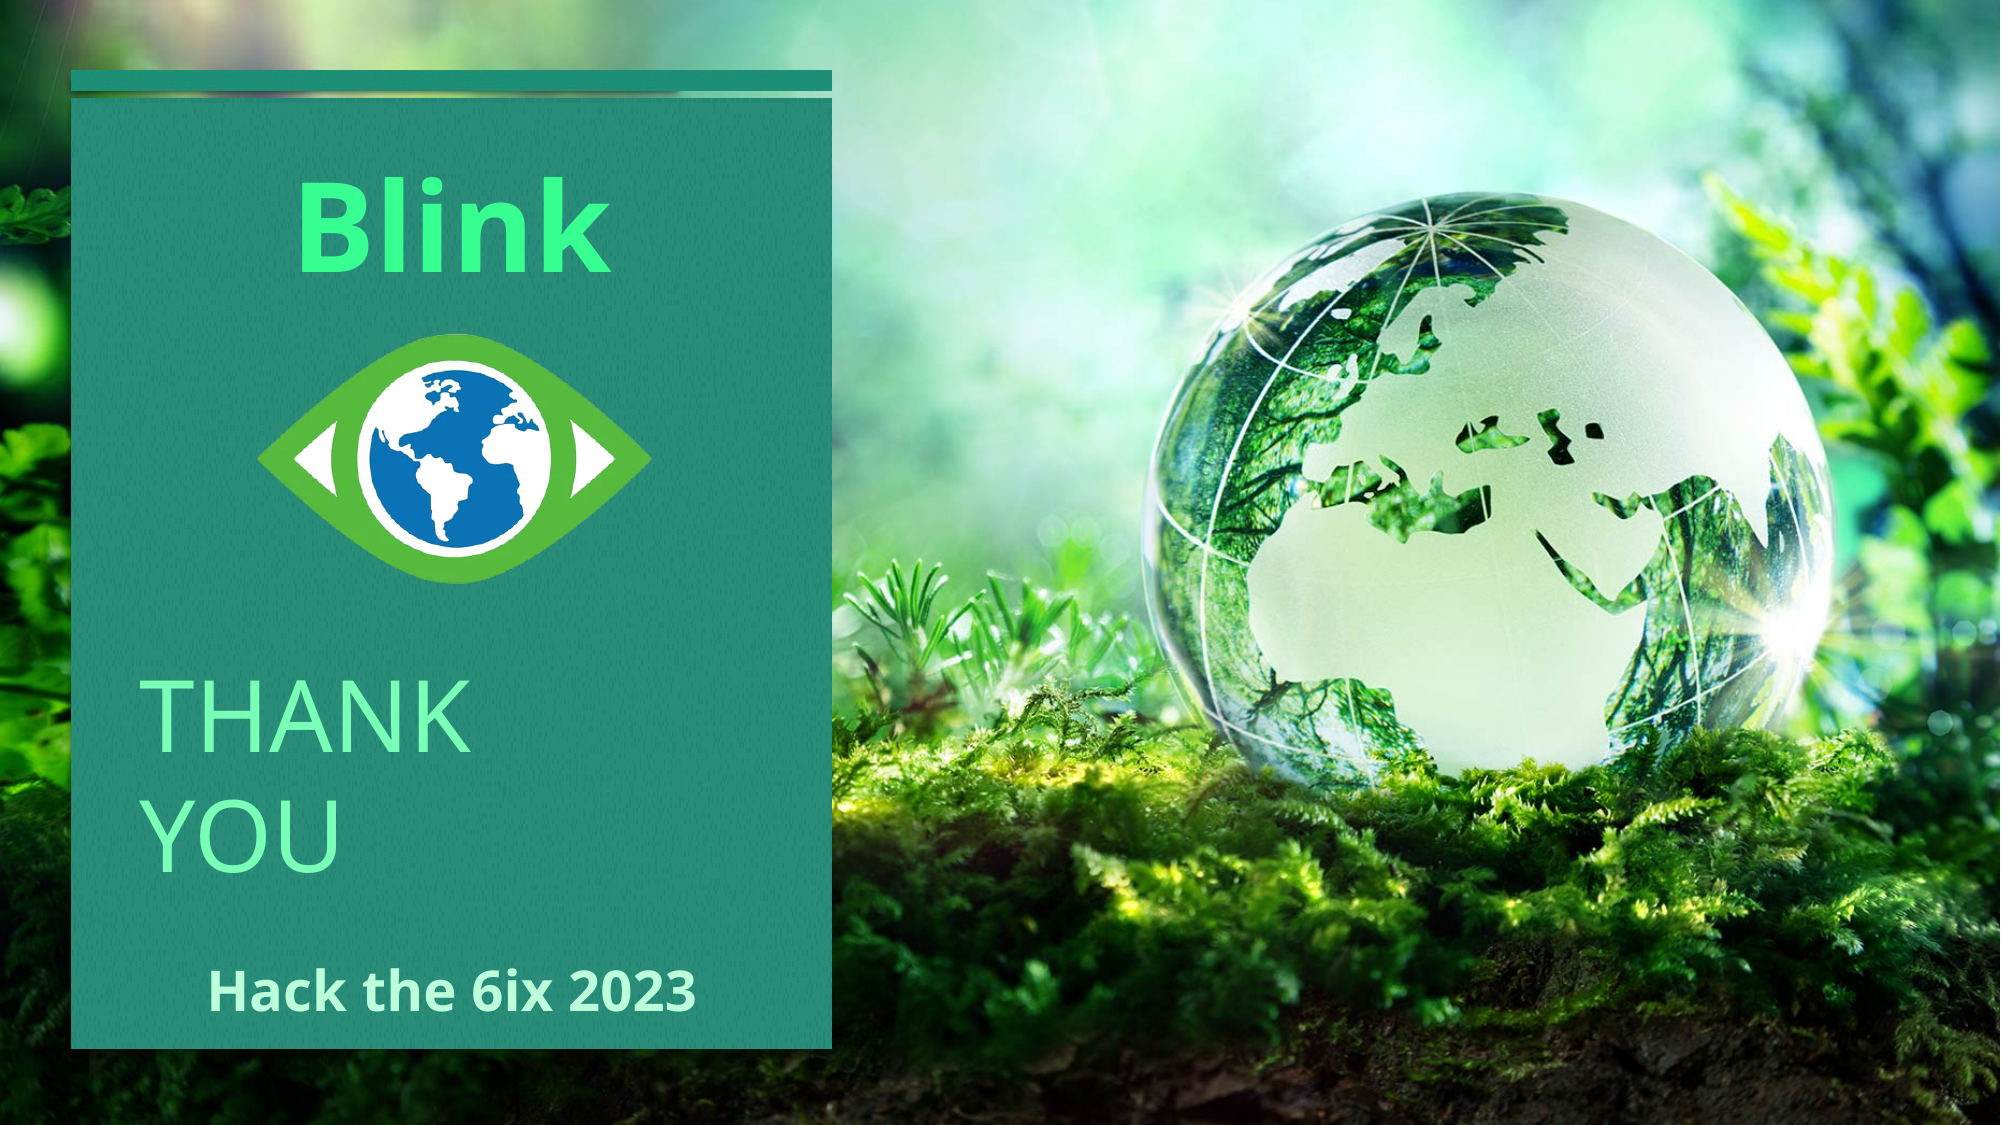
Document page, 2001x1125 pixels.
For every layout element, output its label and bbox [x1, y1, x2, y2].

text_box [208, 236, 701, 681]
picture [0, 0, 2000, 1125]
